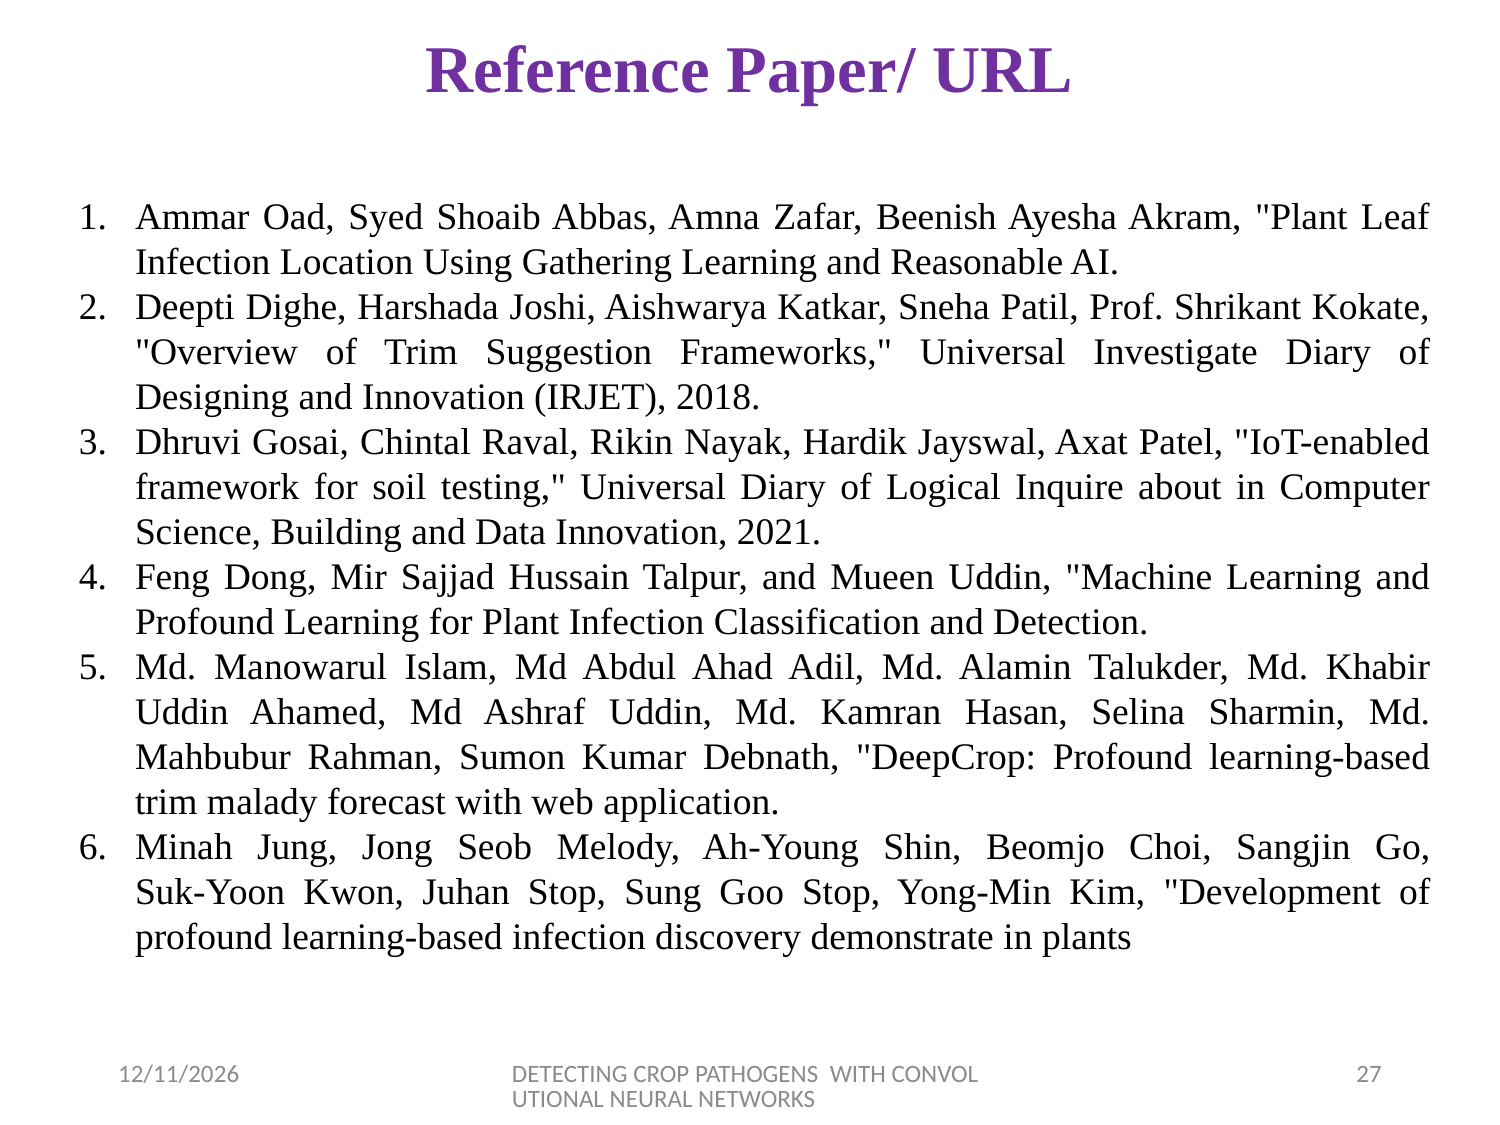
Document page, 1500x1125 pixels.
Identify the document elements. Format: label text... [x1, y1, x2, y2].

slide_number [103, 1042, 441, 1103]
slide_number 27 [1059, 1042, 1397, 1103]
title Reference Paper/ URL [103, 27, 1397, 115]
footer DETECTING CROP PATHOGENS WITH CONVOLUTIONAL NEURAL NETWORKS [496, 1042, 1004, 1103]
text_box Ammar Oad, Syed Shoaib Abbas, Amna Zafar, Beenish Ayesha Akram, "Plant Leaf Infection Location Using Gathering Learning and Reasonable AI. Deepti Dighe, Harshada Joshi, Aishwarya Katkar, Sneha Patil, Prof. Shrikant Kokate, "Overview of Trim Suggestion Frameworks," Universal Investigate Diary of Designing and Innovation (IRJET), 2018. Dhruvi Gosai, Chintal Raval, Rikin Nayak, Hardik Jayswal, Axat Patel, "IoT-enabled framework for soil testing," Universal Diary of Logical Inquire about in Computer Science, Building and Data Innovation, 2021. Feng Dong, Mir Sajjad Hussain Talpur, and Mueen Uddin, "Machine Learning and Profound Learning for Plant Infection Classification and Detection. Md. Manowarul Islam, Md Abdul Ahad Adil, Md. Alamin Talukder, Md. Khabir Uddin Ahamed, Md Ashraf Uddin, Md. Kamran Hasan, Selina Sharmin, Md. Mahbubur Rahman, Sumon Kumar Debnath, "DeepCrop: Profound learning-based trim malady forecast with web application. Minah Jung, Jong Seob Melody, Ah‑Young Shin, Beomjo Choi, Sangjin Go, Suk‑Yoon Kwon, Juhan Stop, Sung Goo Stop, Yong‑Min Kim, "Development of profound learning‑based infection discovery demonstrate in plants [64, 184, 1447, 965]
